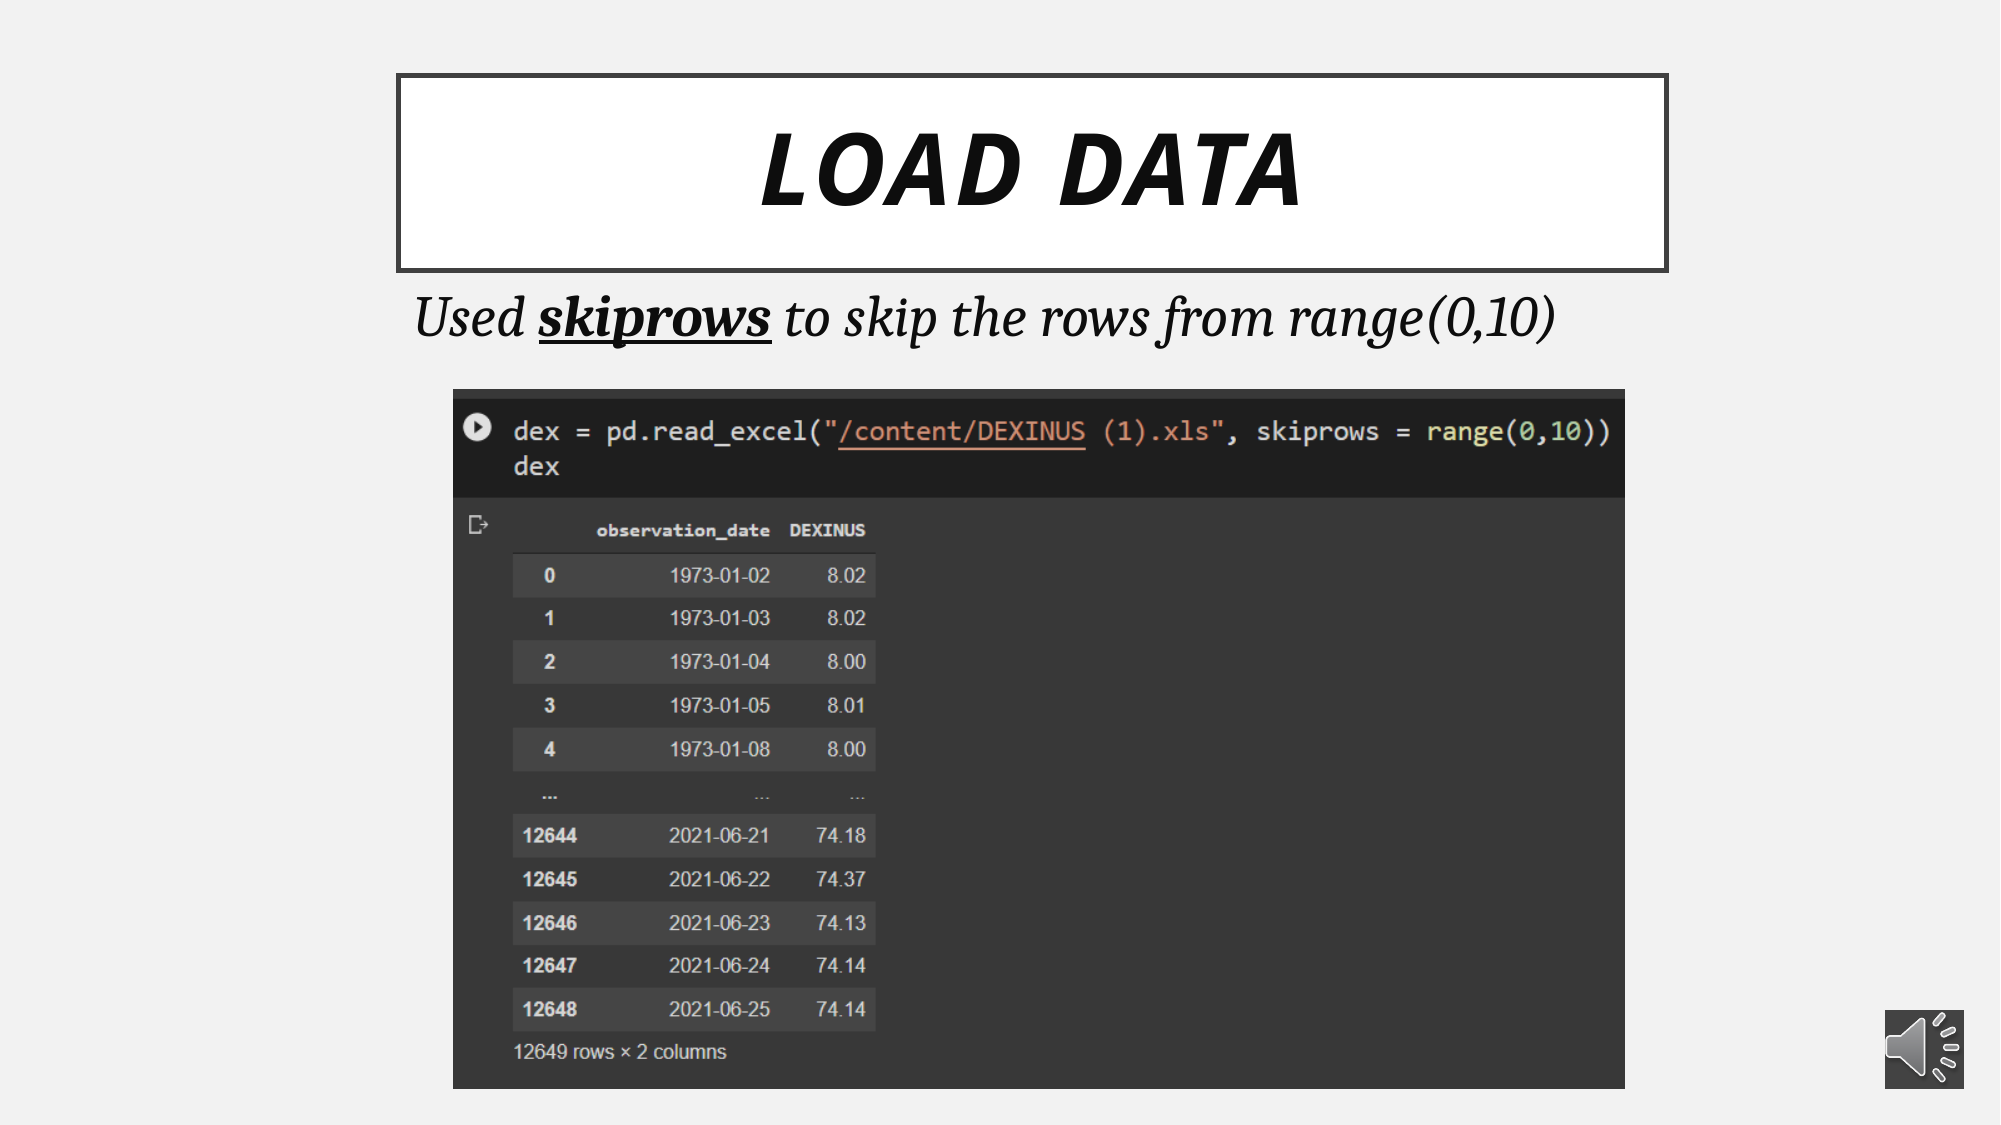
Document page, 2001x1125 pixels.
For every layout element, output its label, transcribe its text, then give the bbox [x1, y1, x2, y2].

picture [452, 389, 1625, 1089]
title Load Data [396, 73, 1669, 273]
list Used skiprows to skip the rows from range(0,10) [398, 270, 1861, 873]
picture [1884, 1009, 1965, 1090]
